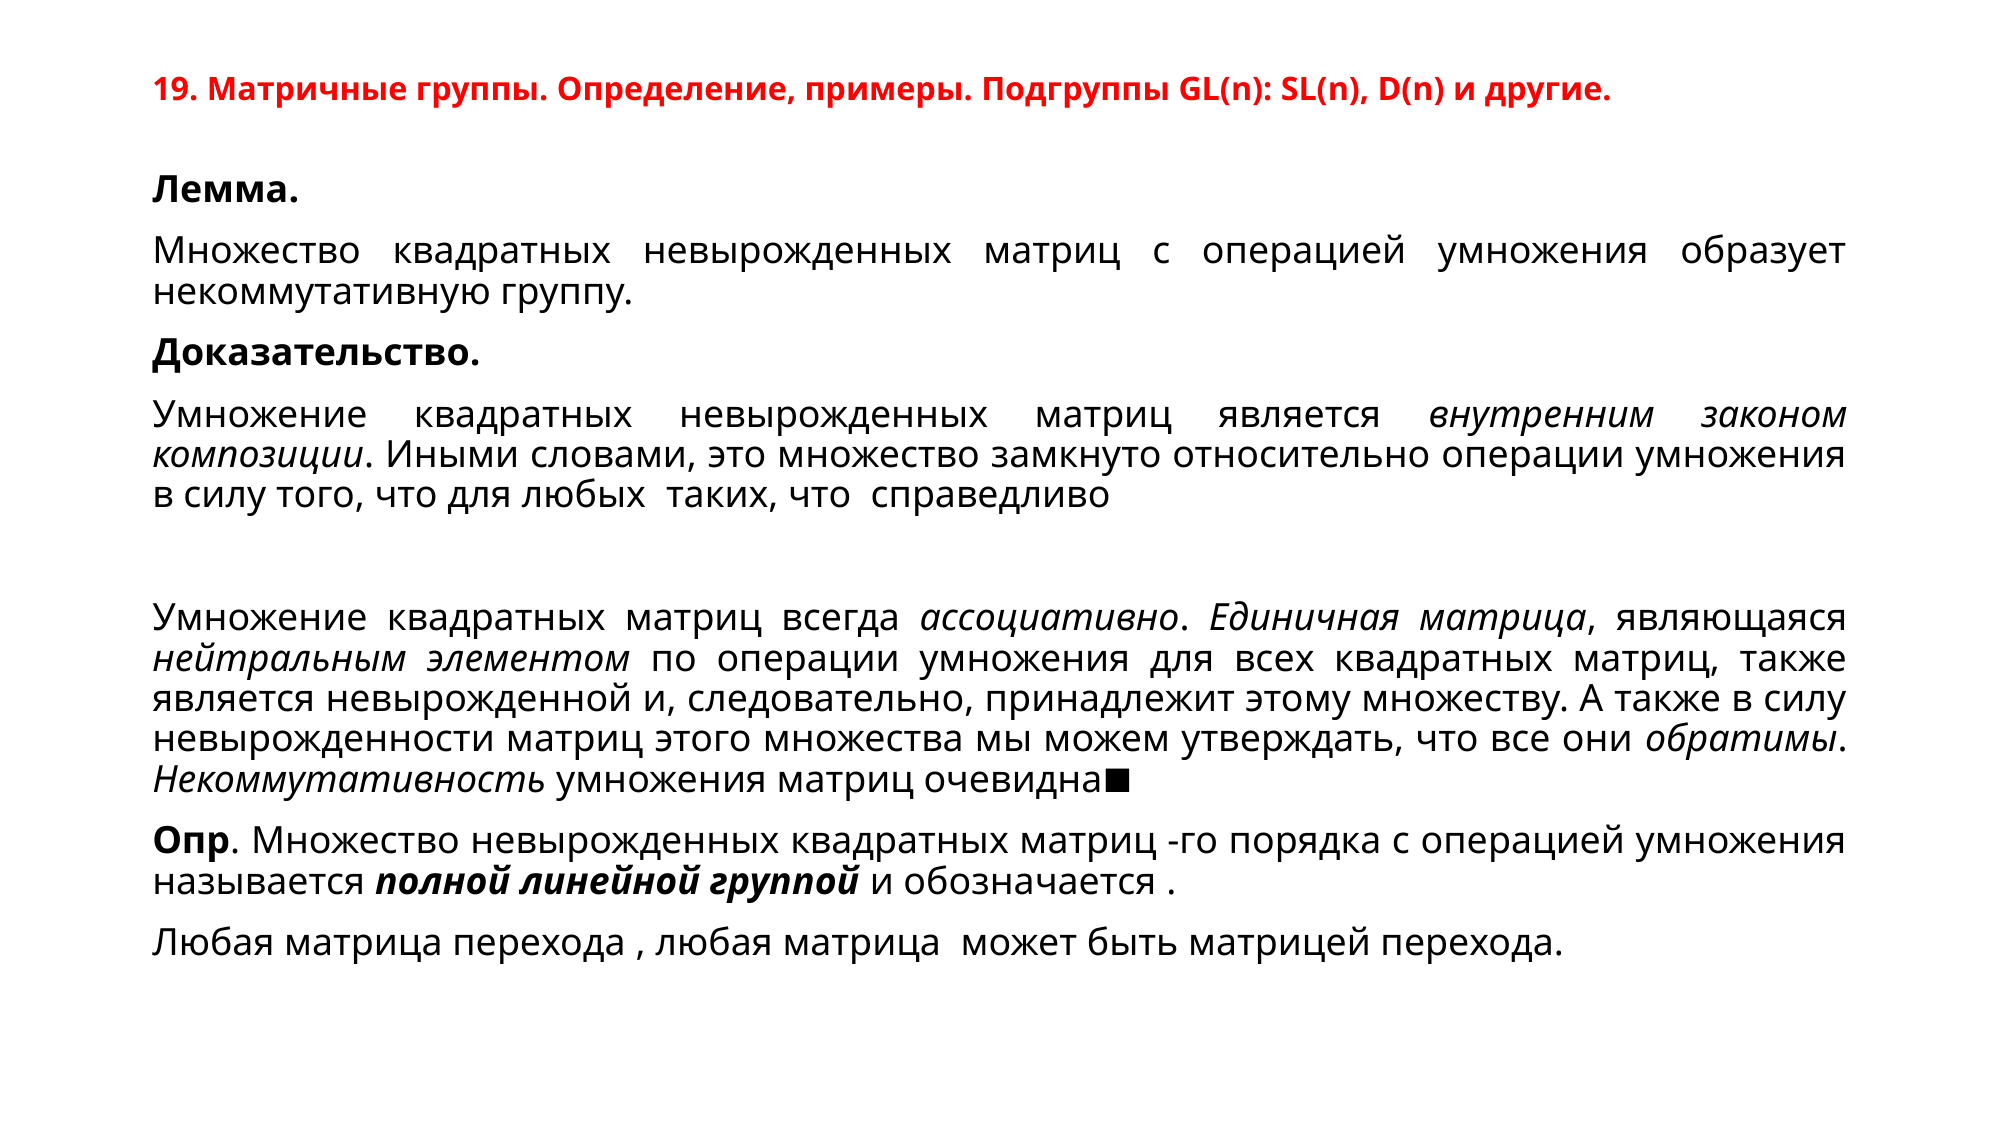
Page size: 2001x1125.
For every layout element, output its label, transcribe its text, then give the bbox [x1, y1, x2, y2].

title 19. Матричные группы. Определение, примеры. Подгруппы GL(n): SL(n), D(n) и другие. [137, 65, 1863, 141]
